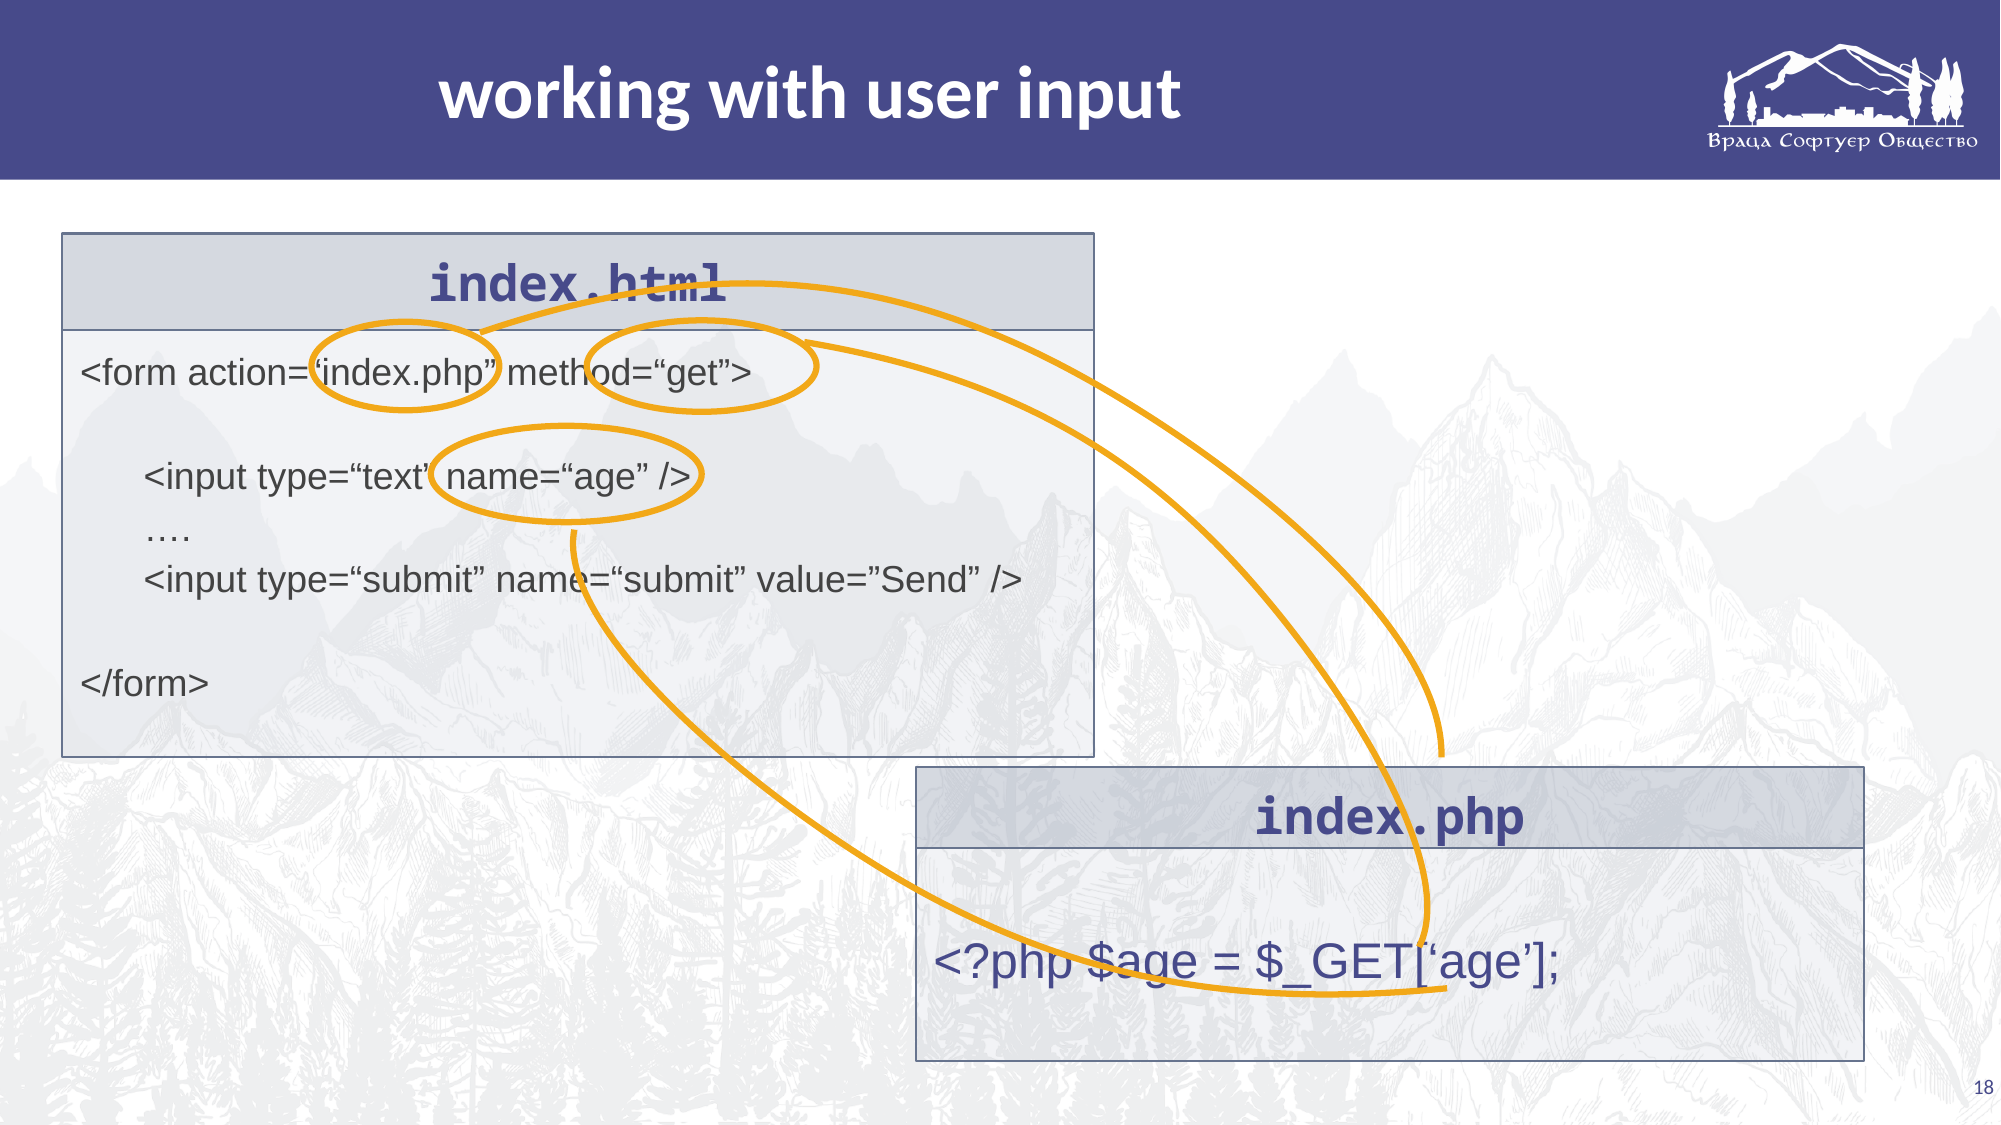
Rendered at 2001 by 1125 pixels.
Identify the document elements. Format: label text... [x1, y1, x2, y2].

text_box <form action=“index.php” method=“get”> <input type=“text” name=“age” /> …. <input type=“submit” name=“submit” value=”Send” /> </form> [62, 330, 1094, 758]
text_box [311, 321, 500, 411]
text_box [573, 529, 1448, 995]
text_box <?php $age = $_GET[‘age’]; [915, 848, 1865, 1062]
text_box [804, 341, 1428, 947]
title working with user input [31, 16, 1591, 162]
text_box [479, 283, 1442, 758]
text_box index.php [1027, 766, 1317, 848]
text_box [586, 320, 817, 412]
text_box index.php [1382, 766, 1865, 848]
picture [1703, 19, 1981, 165]
text_box [430, 425, 702, 523]
text_box index.html [62, 233, 1094, 330]
slide_number 18 [1929, 1070, 2000, 1103]
